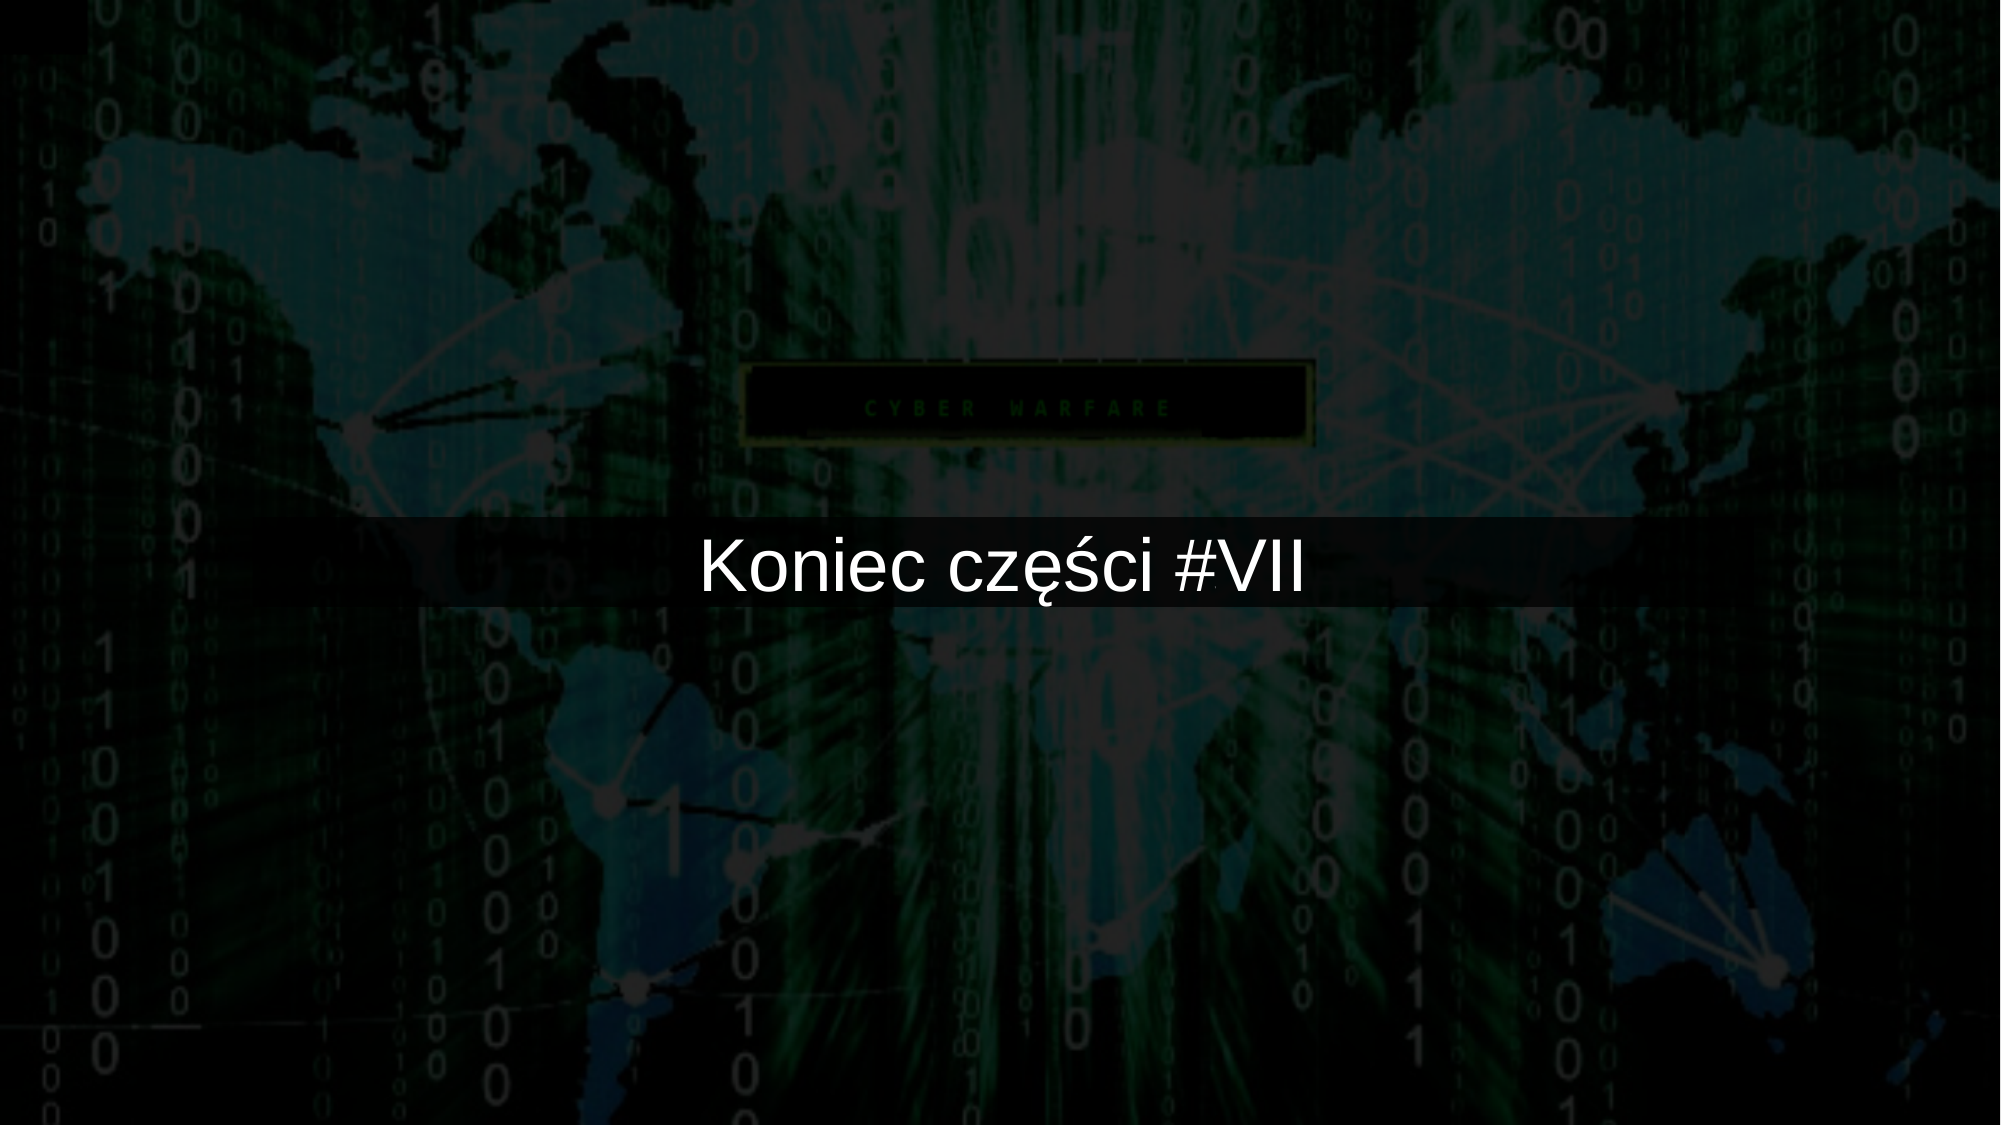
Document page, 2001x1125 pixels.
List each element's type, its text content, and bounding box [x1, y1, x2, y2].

picture [0, 0, 2001, 1125]
text_box ' [1213, 584, 1218, 595]
text_box Koniec części #VII [252, 517, 1754, 607]
